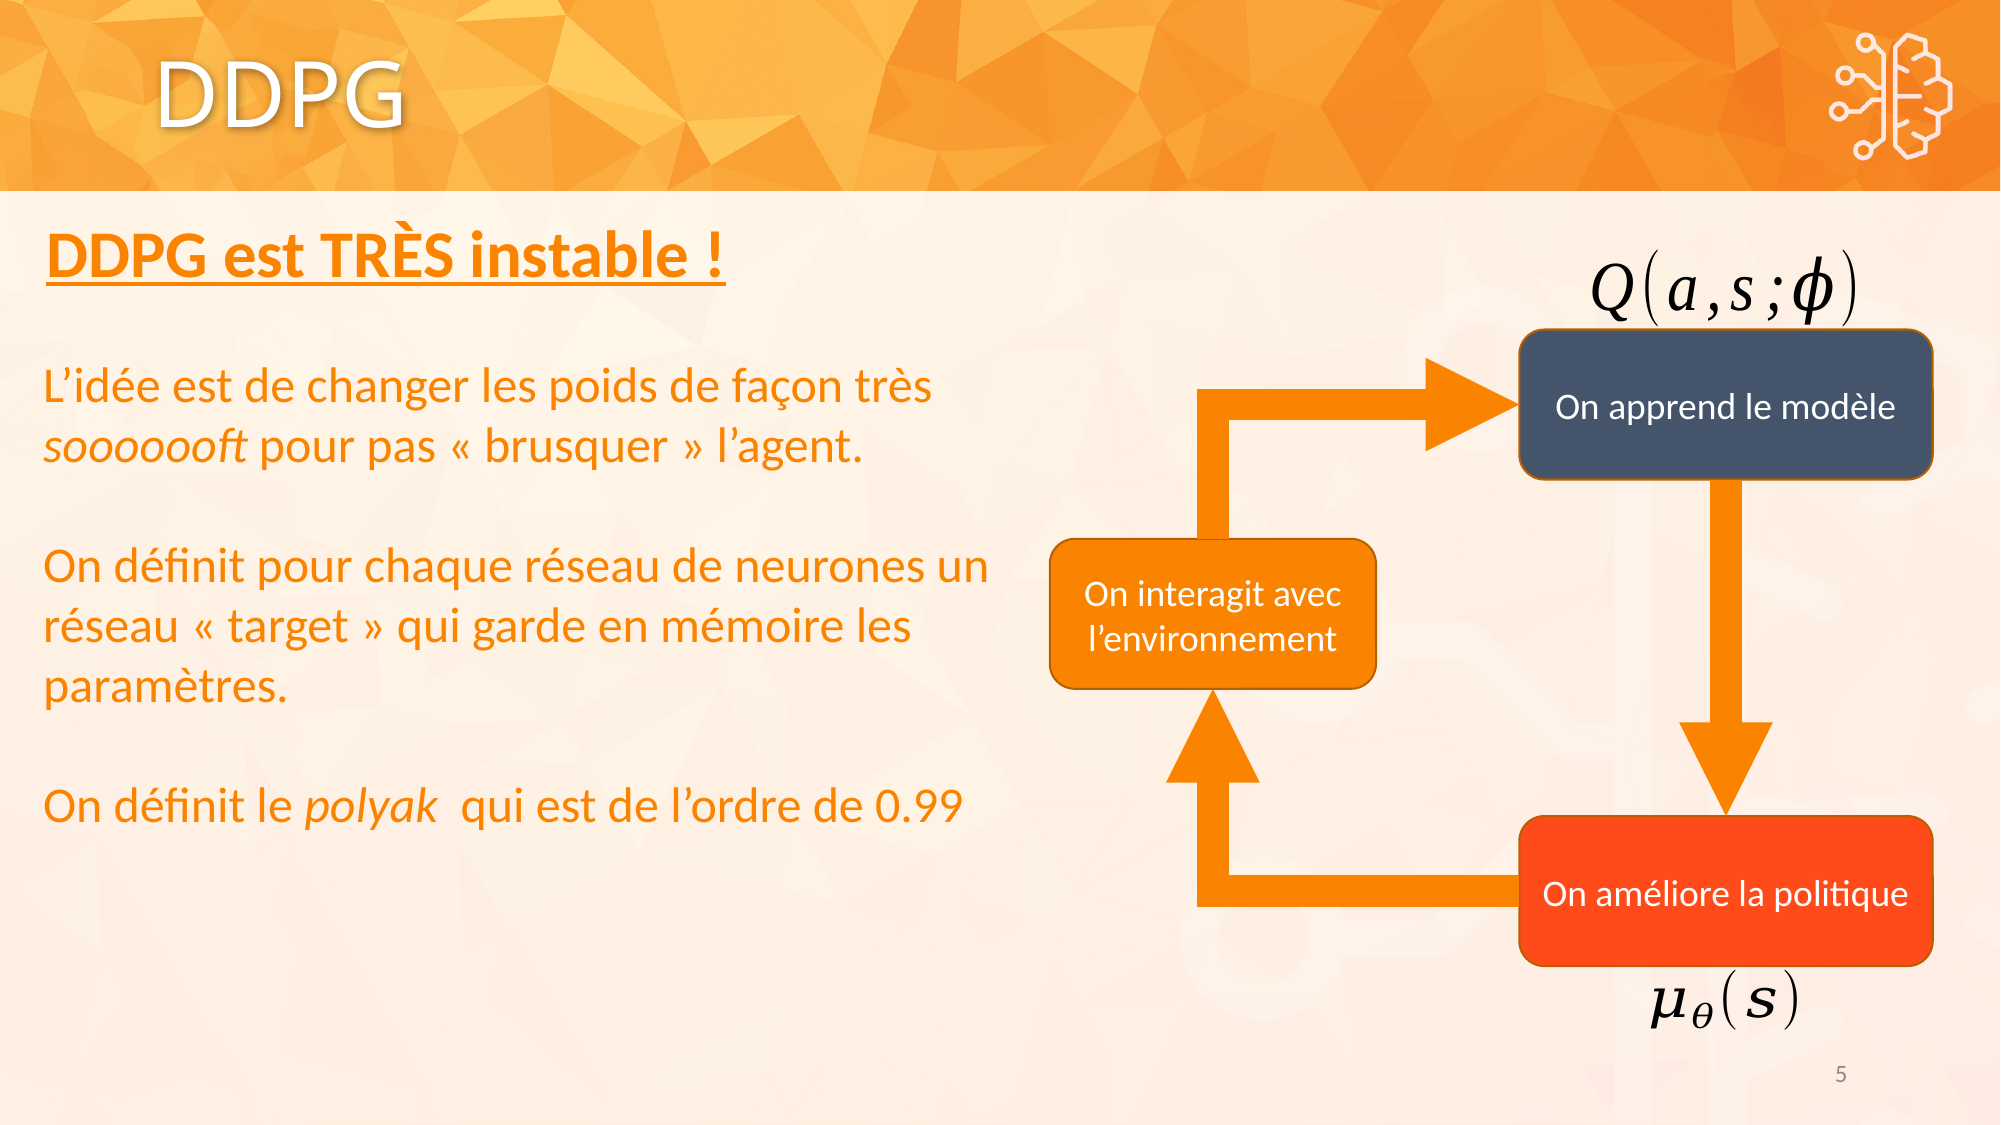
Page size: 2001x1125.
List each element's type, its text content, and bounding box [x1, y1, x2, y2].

text_box DDPG est TRÈS instable ! [31, 203, 742, 299]
text_box On améliore la politique [1518, 815, 1934, 968]
text_box On interagit avec l’environnement [1048, 537, 1378, 690]
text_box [1212, 688, 1520, 891]
picture [0, 0, 2001, 1125]
slide_number 5 [1412, 1042, 1863, 1103]
text_box On apprend le modèle [1518, 328, 1934, 481]
title DDPG [137, 37, 1863, 158]
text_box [1298, 318, 1434, 625]
